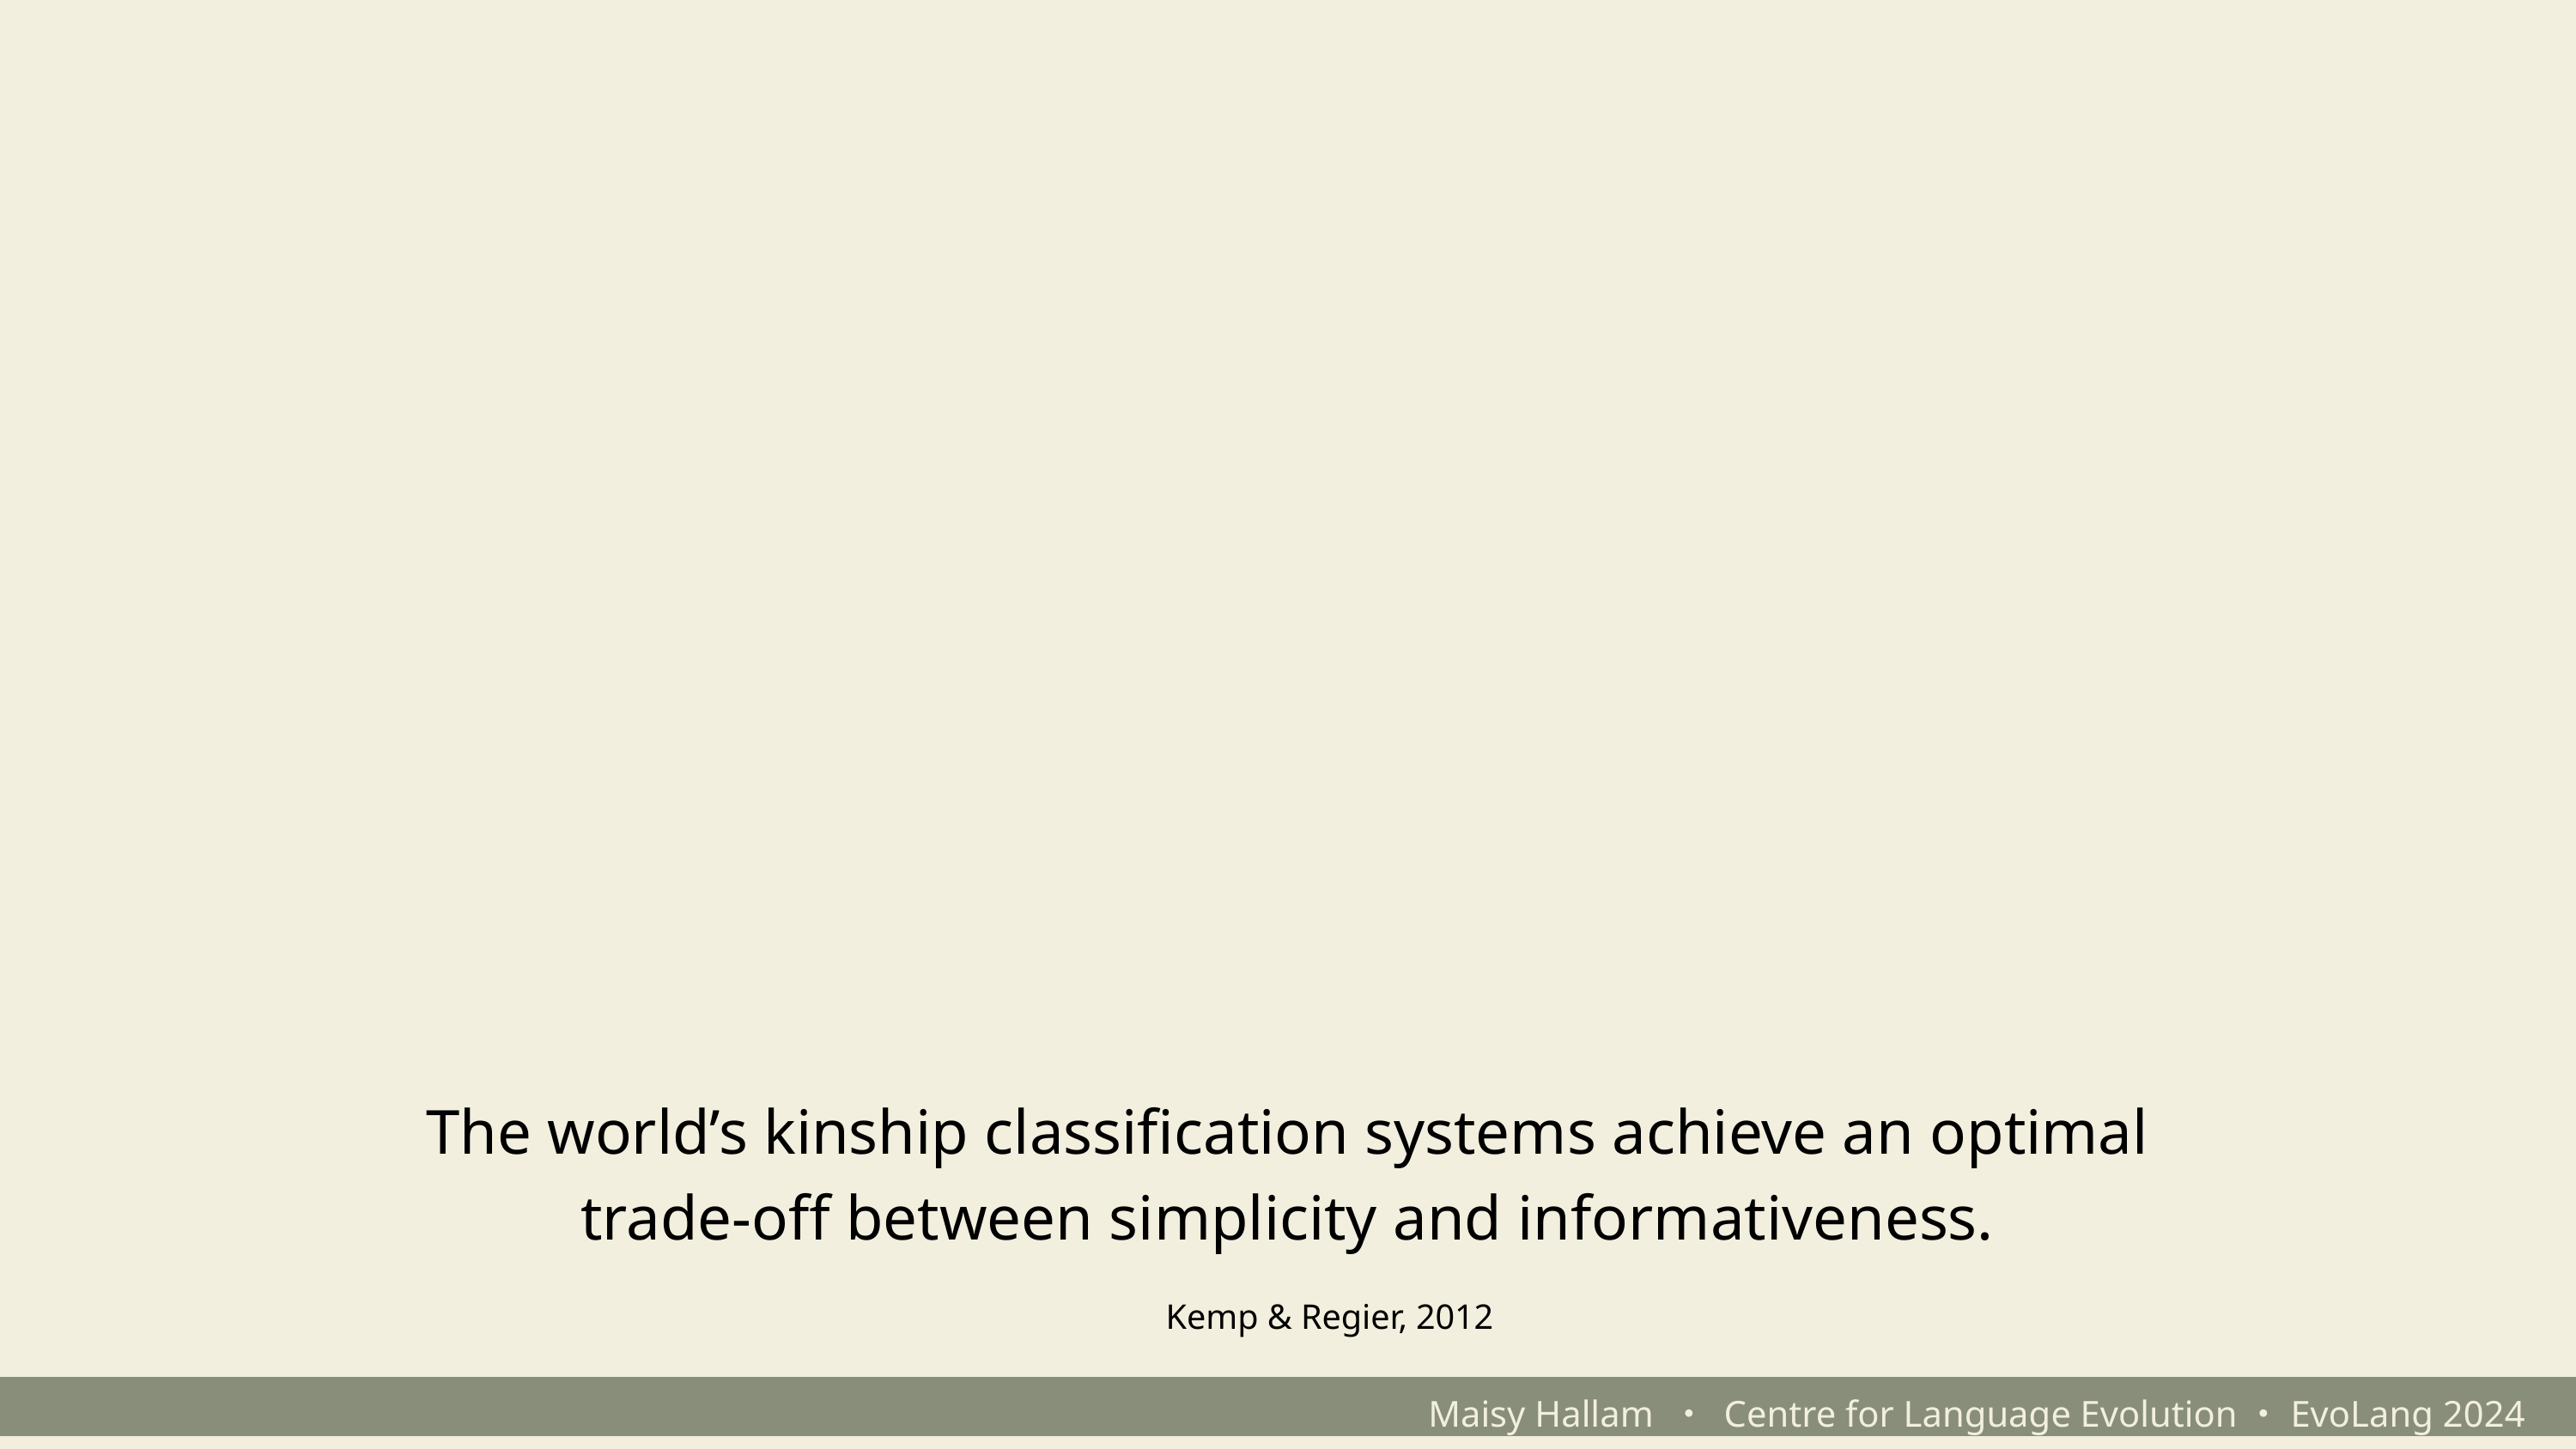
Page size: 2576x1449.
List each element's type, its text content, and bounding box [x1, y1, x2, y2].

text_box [0, 1376, 2576, 1437]
text_box Kemp & Regier, 2012 [1034, 1288, 1625, 1337]
text_box The world’s kinship classification systems achieve an optimal trade-off between simplicity and informativeness. [355, 1081, 2221, 1252]
